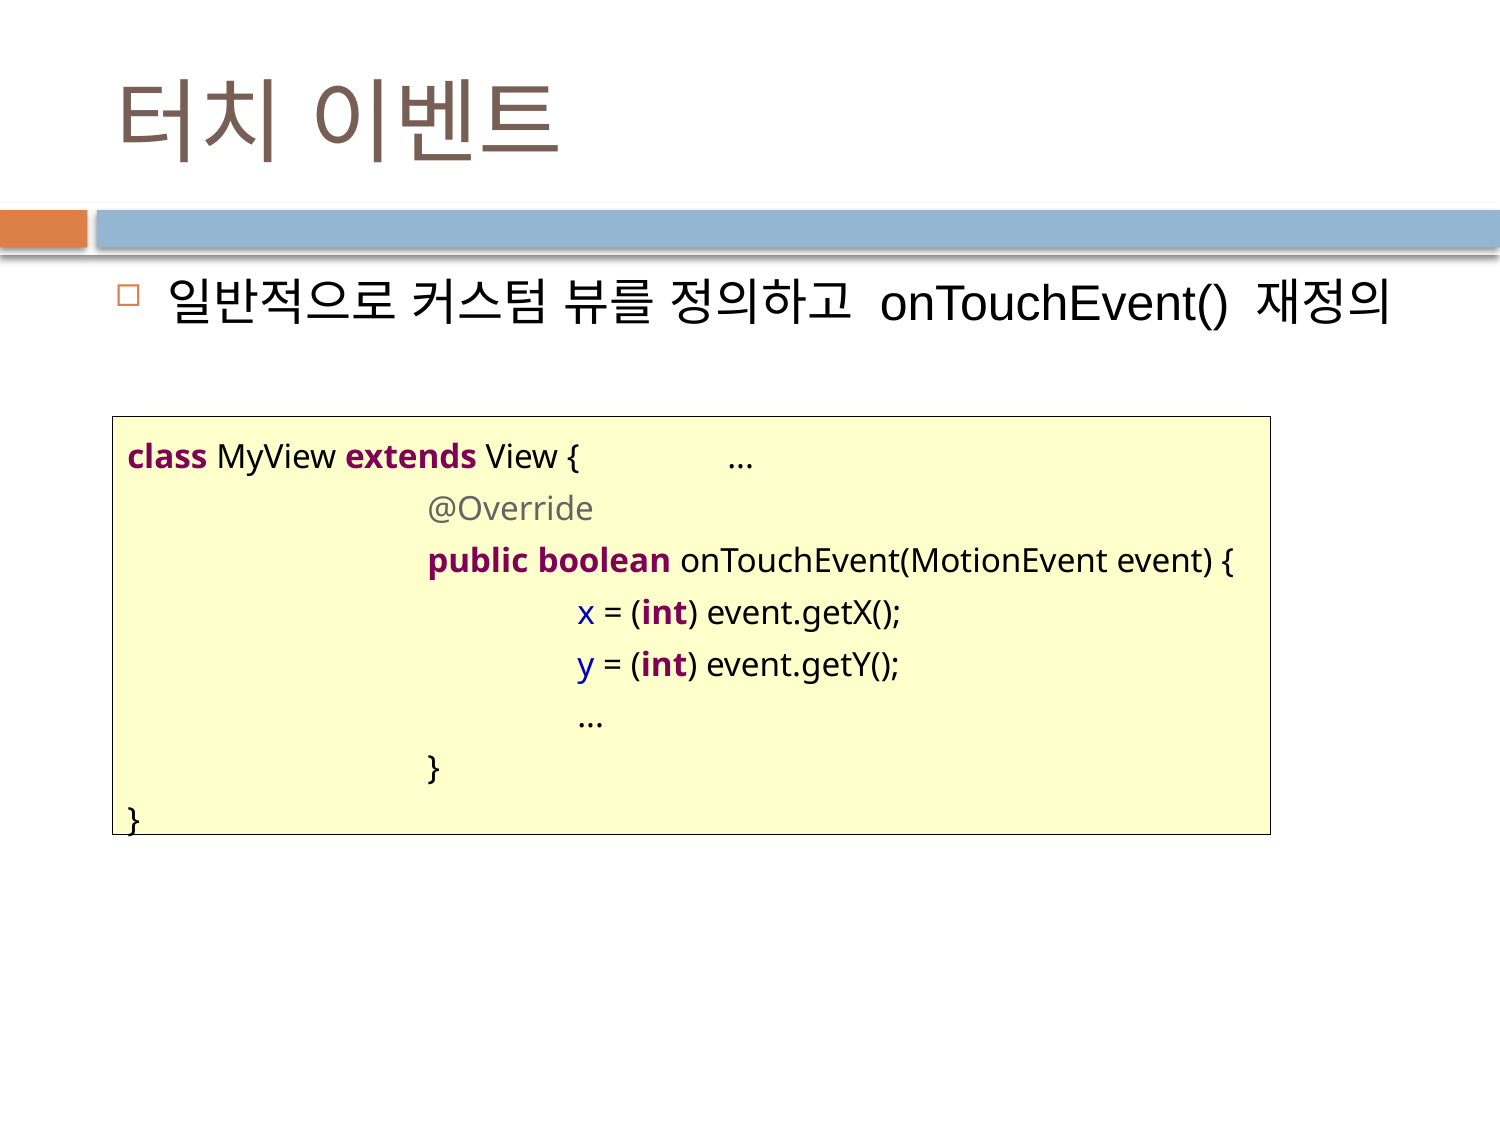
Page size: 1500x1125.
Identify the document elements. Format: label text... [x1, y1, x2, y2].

title 터치 이벤트 [100, 37, 1438, 200]
list 일반적으로 커스텀 뷰를 정의하고 onTouchEvent() 재정의 [100, 262, 1438, 1000]
text_box class MyView extends View { ... @Override public boolean onTouchEvent(MotionEvent event) { x = (int) event.getX(); y = (int) event.getY(); ... } } [112, 415, 1271, 835]
